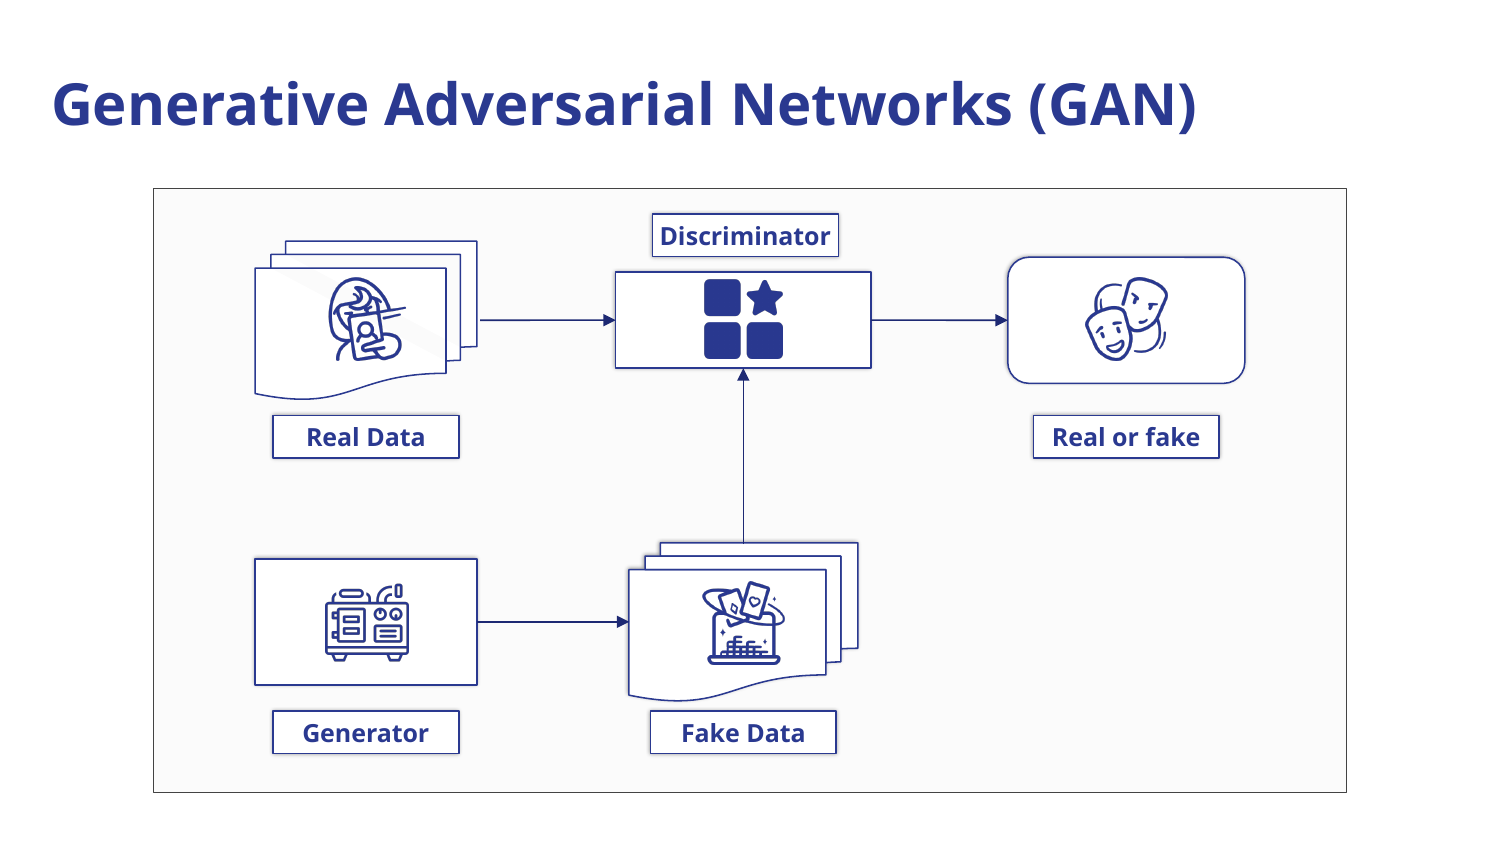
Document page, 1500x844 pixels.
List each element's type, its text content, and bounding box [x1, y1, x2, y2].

picture [1084, 277, 1168, 361]
picture [701, 581, 785, 665]
picture [325, 580, 409, 665]
picture [701, 277, 785, 361]
title Generative Adversarial Networks (GAN) [51, 67, 1449, 167]
text_box [153, 188, 1347, 793]
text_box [254, 213, 1246, 754]
picture [325, 277, 409, 361]
